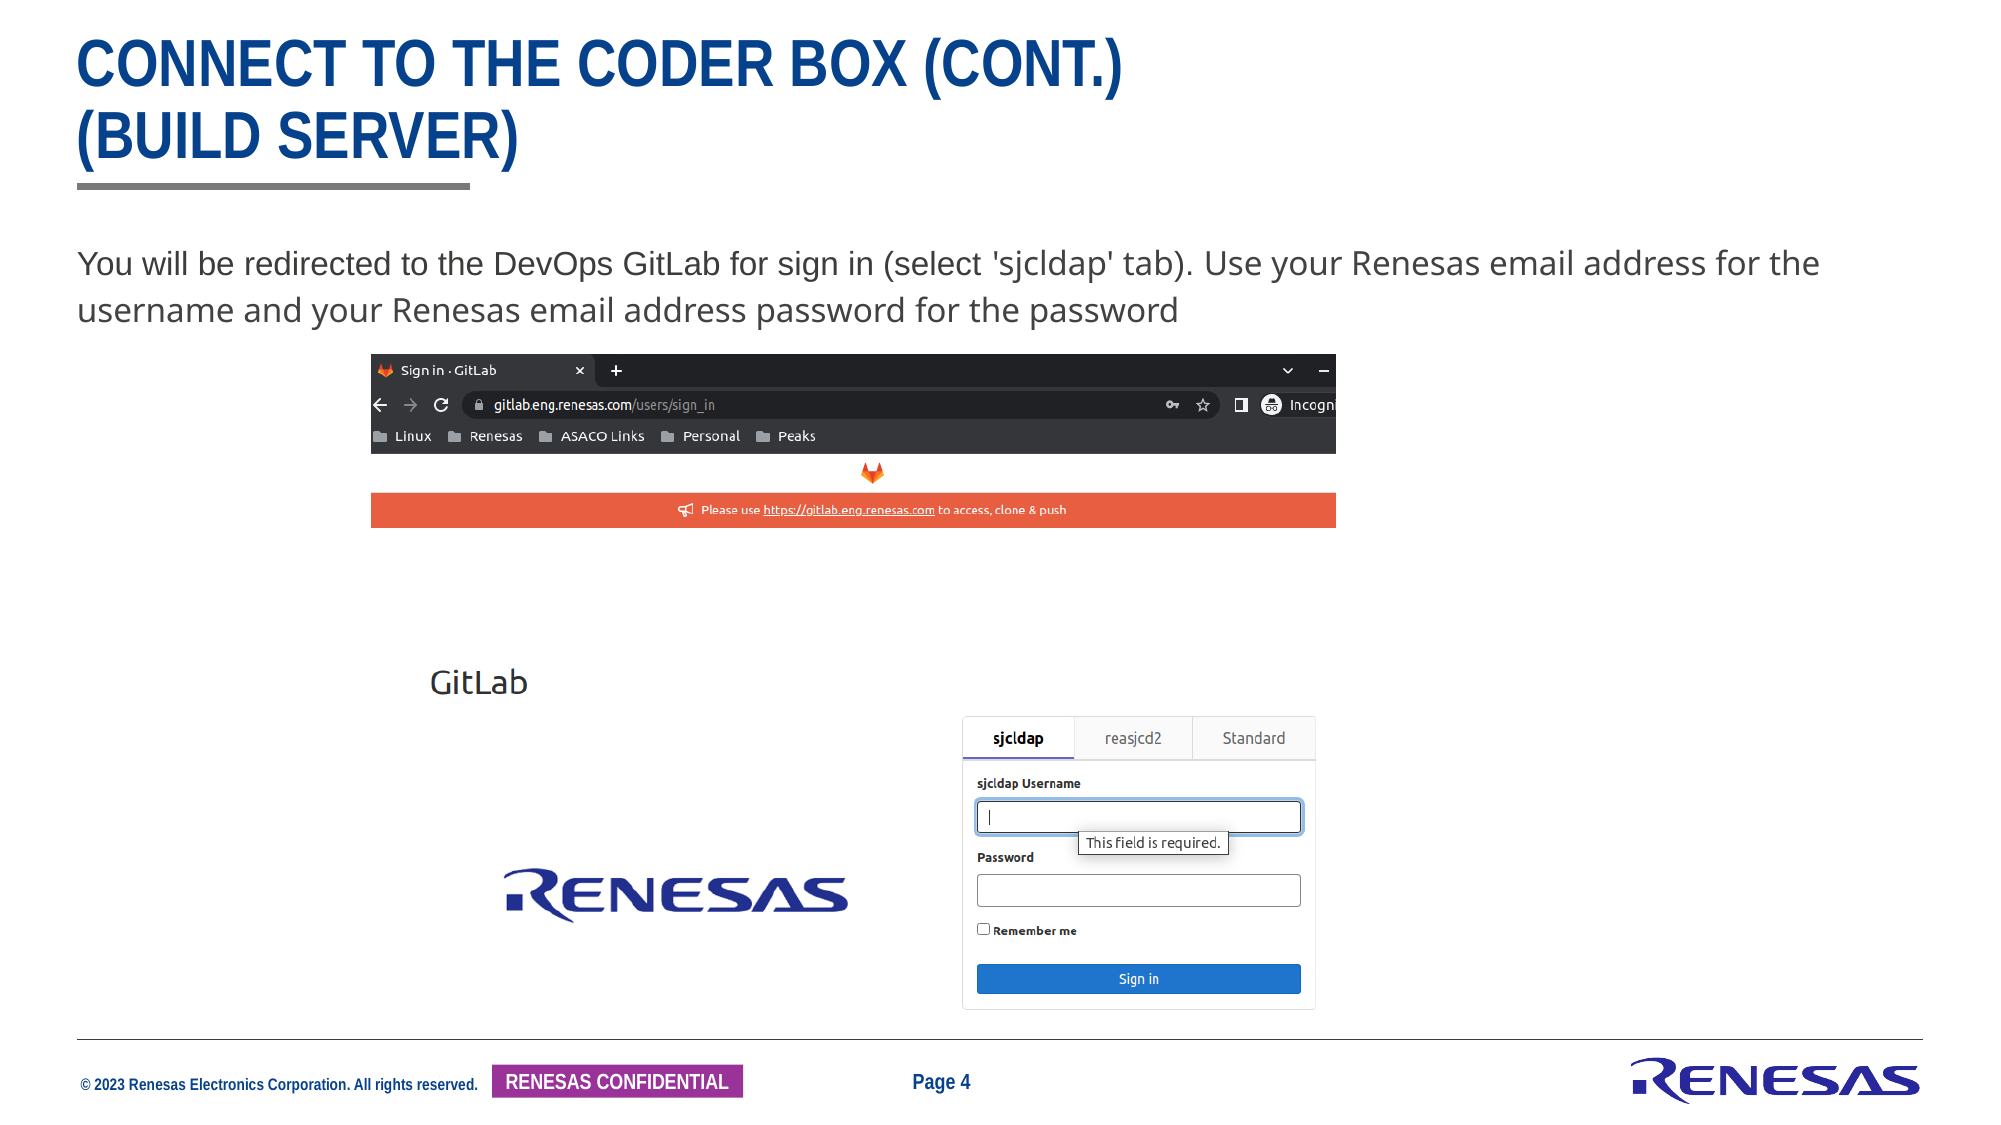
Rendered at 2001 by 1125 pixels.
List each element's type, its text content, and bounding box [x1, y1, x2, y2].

title Connect to the coder box (cont.) (build server) [76, 27, 1922, 173]
picture [371, 353, 1336, 1031]
list You will be redirected to the DevOps GitLab for sign in (select 'sjcldap' tab). Use your Renesas email address for the username and your Renesas email address password for the password [76, 233, 1922, 392]
picture [1628, 1055, 1923, 1106]
